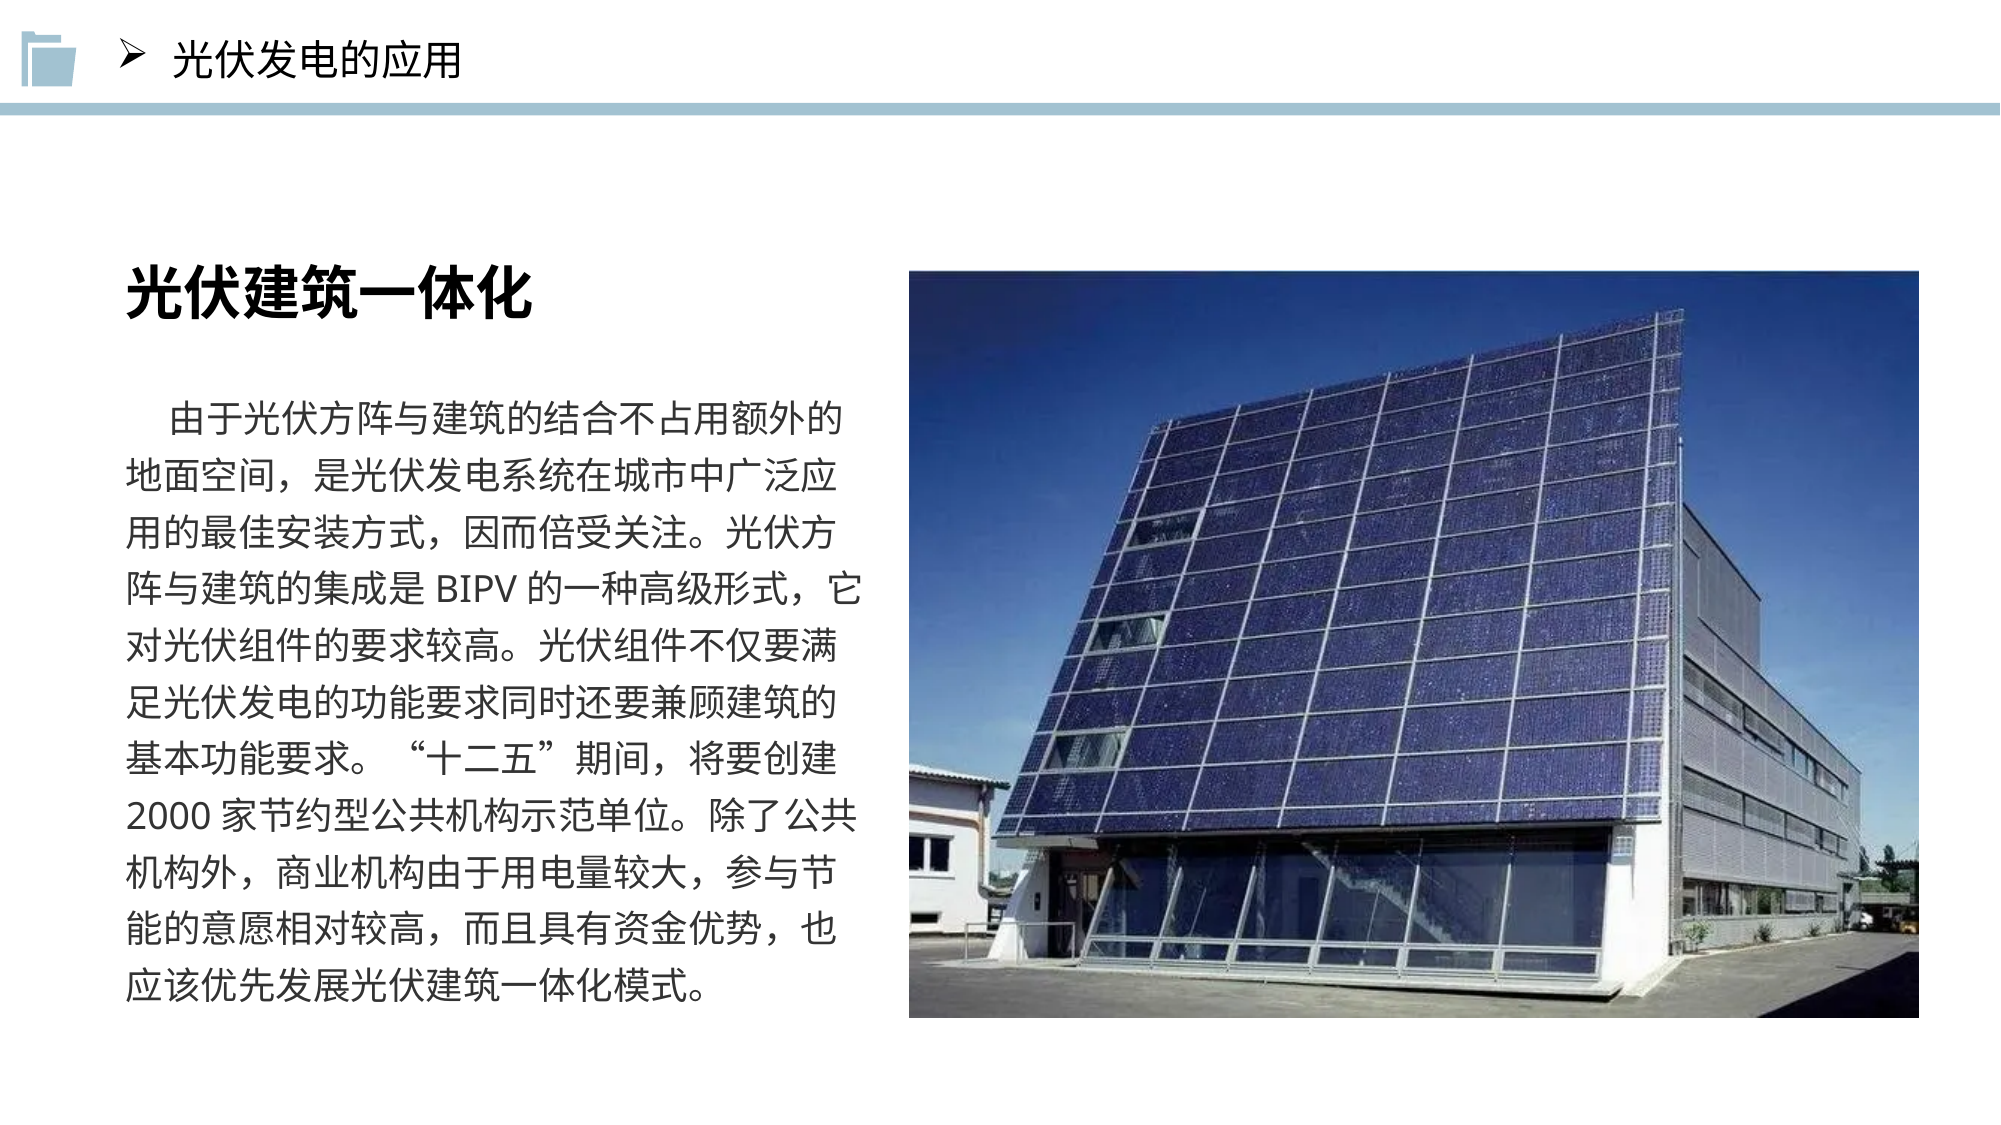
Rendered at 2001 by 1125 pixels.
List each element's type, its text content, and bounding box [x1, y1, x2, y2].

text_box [21, 25, 823, 92]
picture [909, 270, 1919, 1018]
text_box [0, 102, 2000, 116]
text_box 光伏建筑一体化 由于光伏方阵与建筑的结合不占用额外的地面空间，是光伏发电系统在城市中广泛应用的最佳安装方式，因而倍受关注。光伏方阵与建筑的集成是BIPV的一种高级形式，它对光伏组件的要求较高。光伏组件不仅要满足光伏发电的功能要求同时还要兼顾建筑的基本功能要求。“十二五”期间，将要创建2000家节约型公共机构示范单位。除了公共机构外，商业机构由于用电量较大，参与节能的意愿相对较高，而且具有资金优势，也应该优先发展光伏建筑一体化模式。 [85, 198, 909, 1090]
